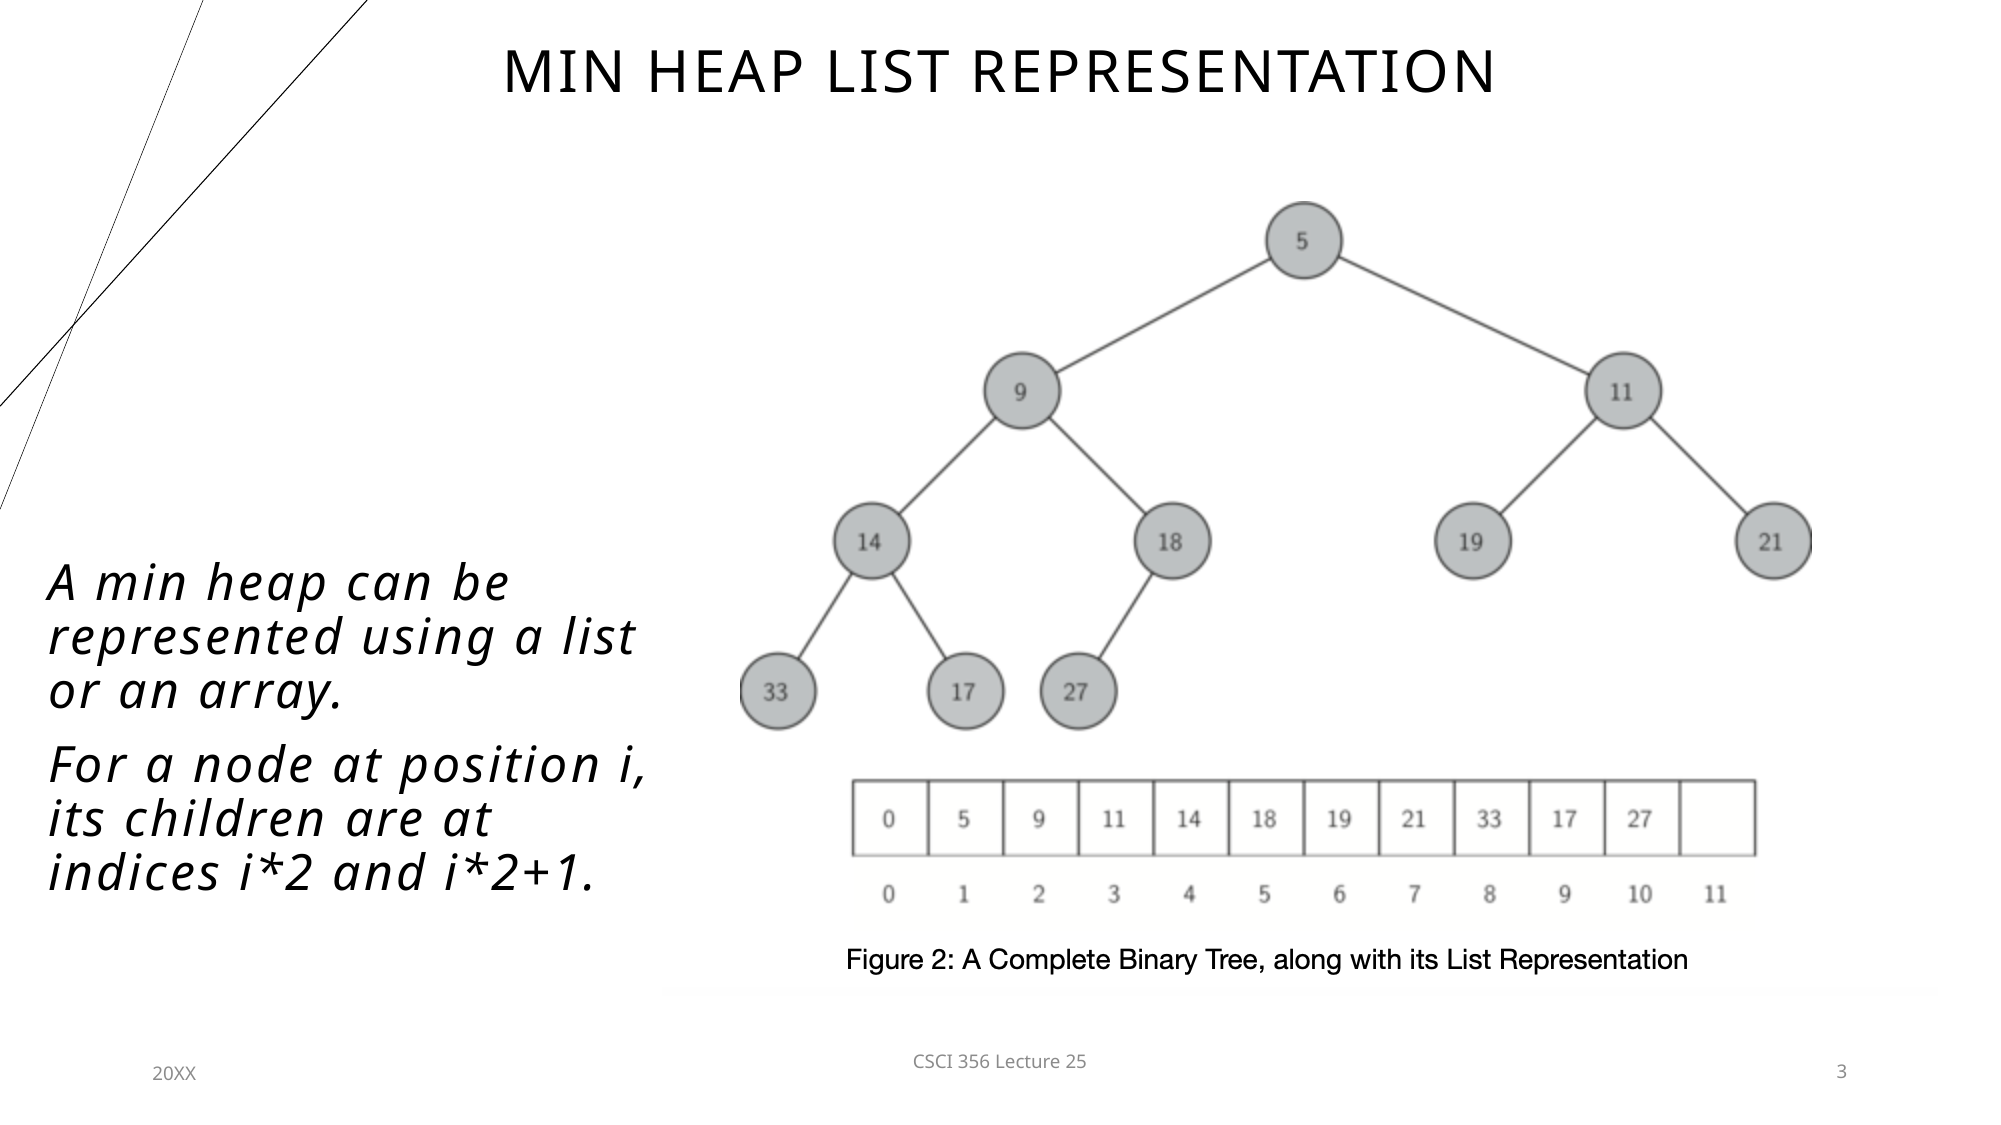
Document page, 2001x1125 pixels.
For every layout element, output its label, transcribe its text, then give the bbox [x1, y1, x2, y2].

list A min heap can be represented using a list or an array. For a node at position i, its children are at indices i*2 and i*2+1. [33, 445, 662, 910]
footer CSCI 356 Lecture 25 [662, 1042, 1338, 1103]
slide_number 3 [1412, 1042, 1863, 1103]
slide_number 20XX [137, 1042, 588, 1103]
title Min heap list representation [309, 0, 1691, 149]
picture [662, 194, 1938, 996]
